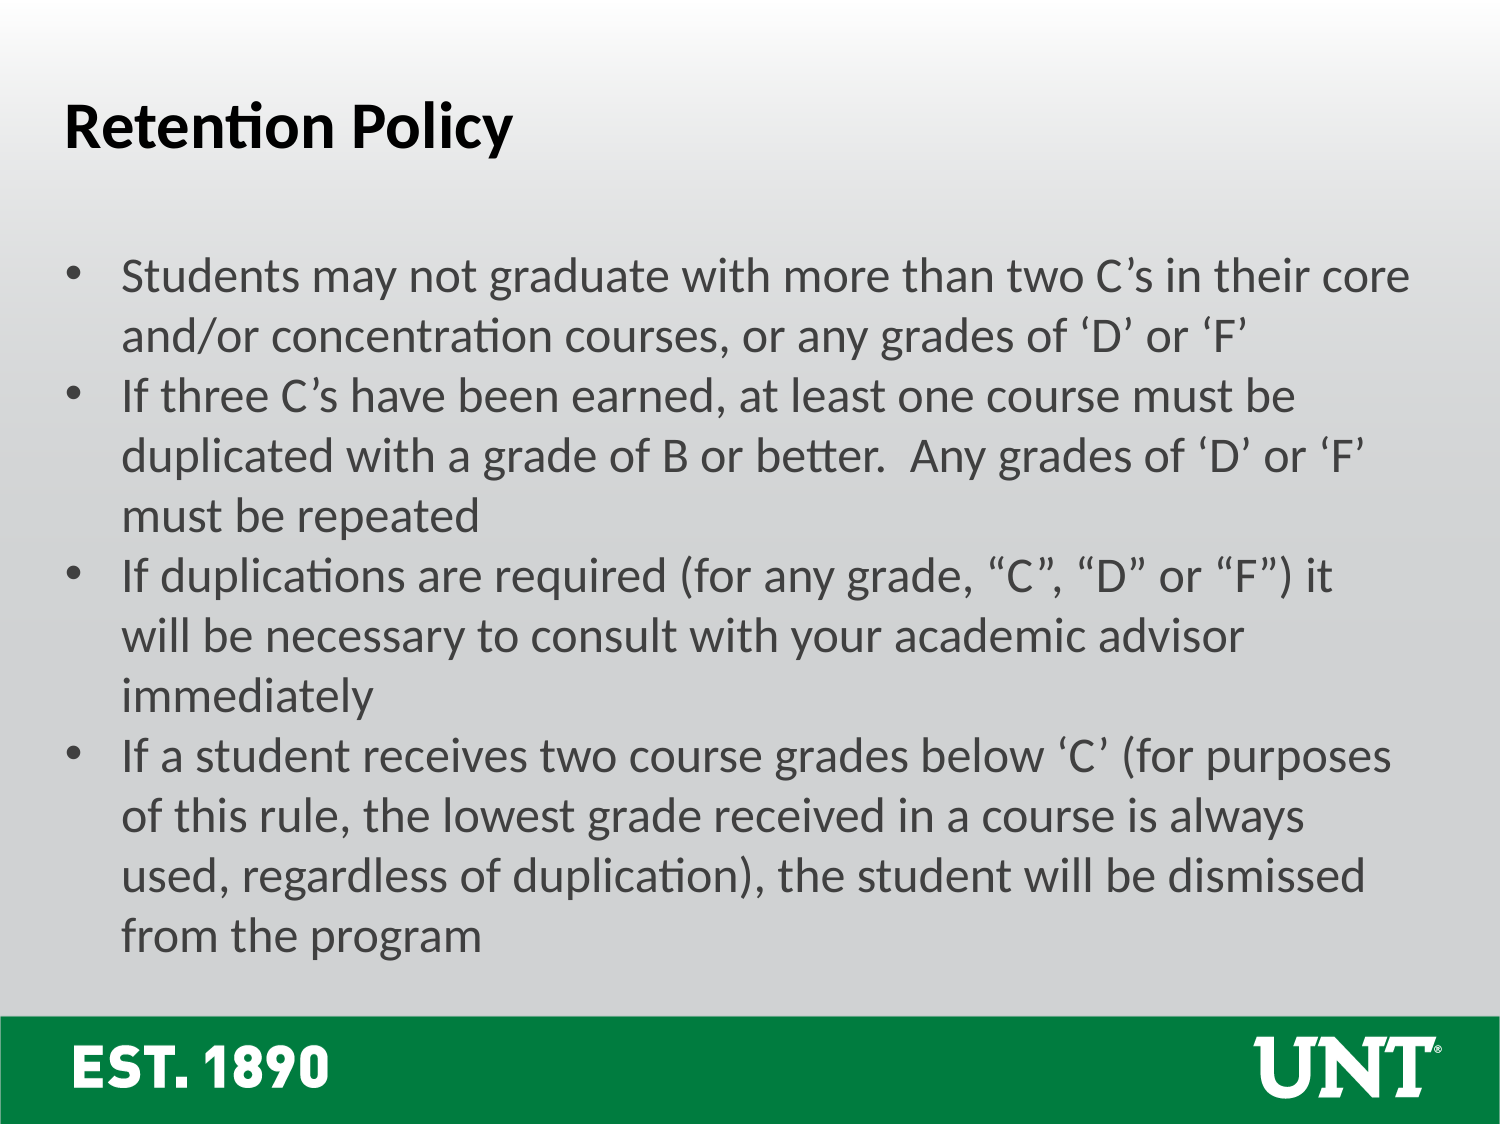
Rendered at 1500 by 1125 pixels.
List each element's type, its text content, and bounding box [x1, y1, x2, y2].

text_box Retention Policy Students may not graduate with more than two C’s in their core and/or concentration courses, or any grades of ‘D’ or ‘F’ If three C’s have been earned, at least one course must be duplicated with a grade of B or better. Any grades of ‘D’ or ‘F’ must be repeated If duplications are required (for any grade, “C”, “D” or “F”) it will be necessary to consult with your academic advisor immediately If a student receives two course grades below ‘C’ (for purposes of this rule, the lowest grade received in a course is always used, regardless of duplication), the student will be dismissed from the program [50, 74, 1427, 963]
picture [0, 0, 1500, 1125]
